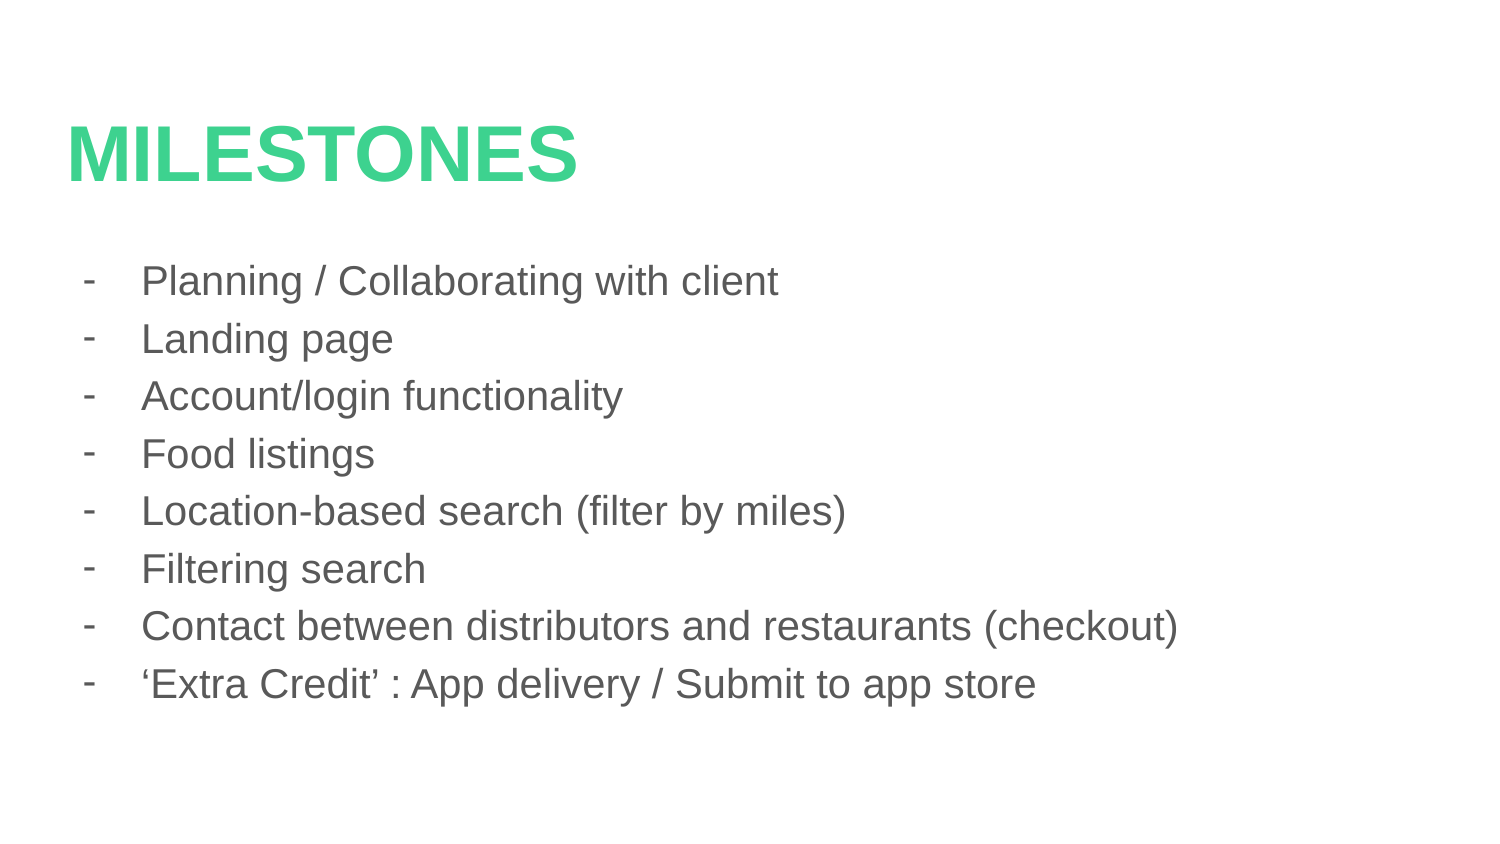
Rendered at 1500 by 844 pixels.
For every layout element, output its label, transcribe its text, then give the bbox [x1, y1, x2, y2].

title MILESTONES [51, 72, 1449, 167]
list Planning / Collaborating with client Landing page Account/login functionality Food listings Location-based search (filter by miles) Filtering search Contact between distributors and restaurants (checkout) ‘Extra Credit’ : App delivery / Submit to app store [51, 231, 1449, 750]
